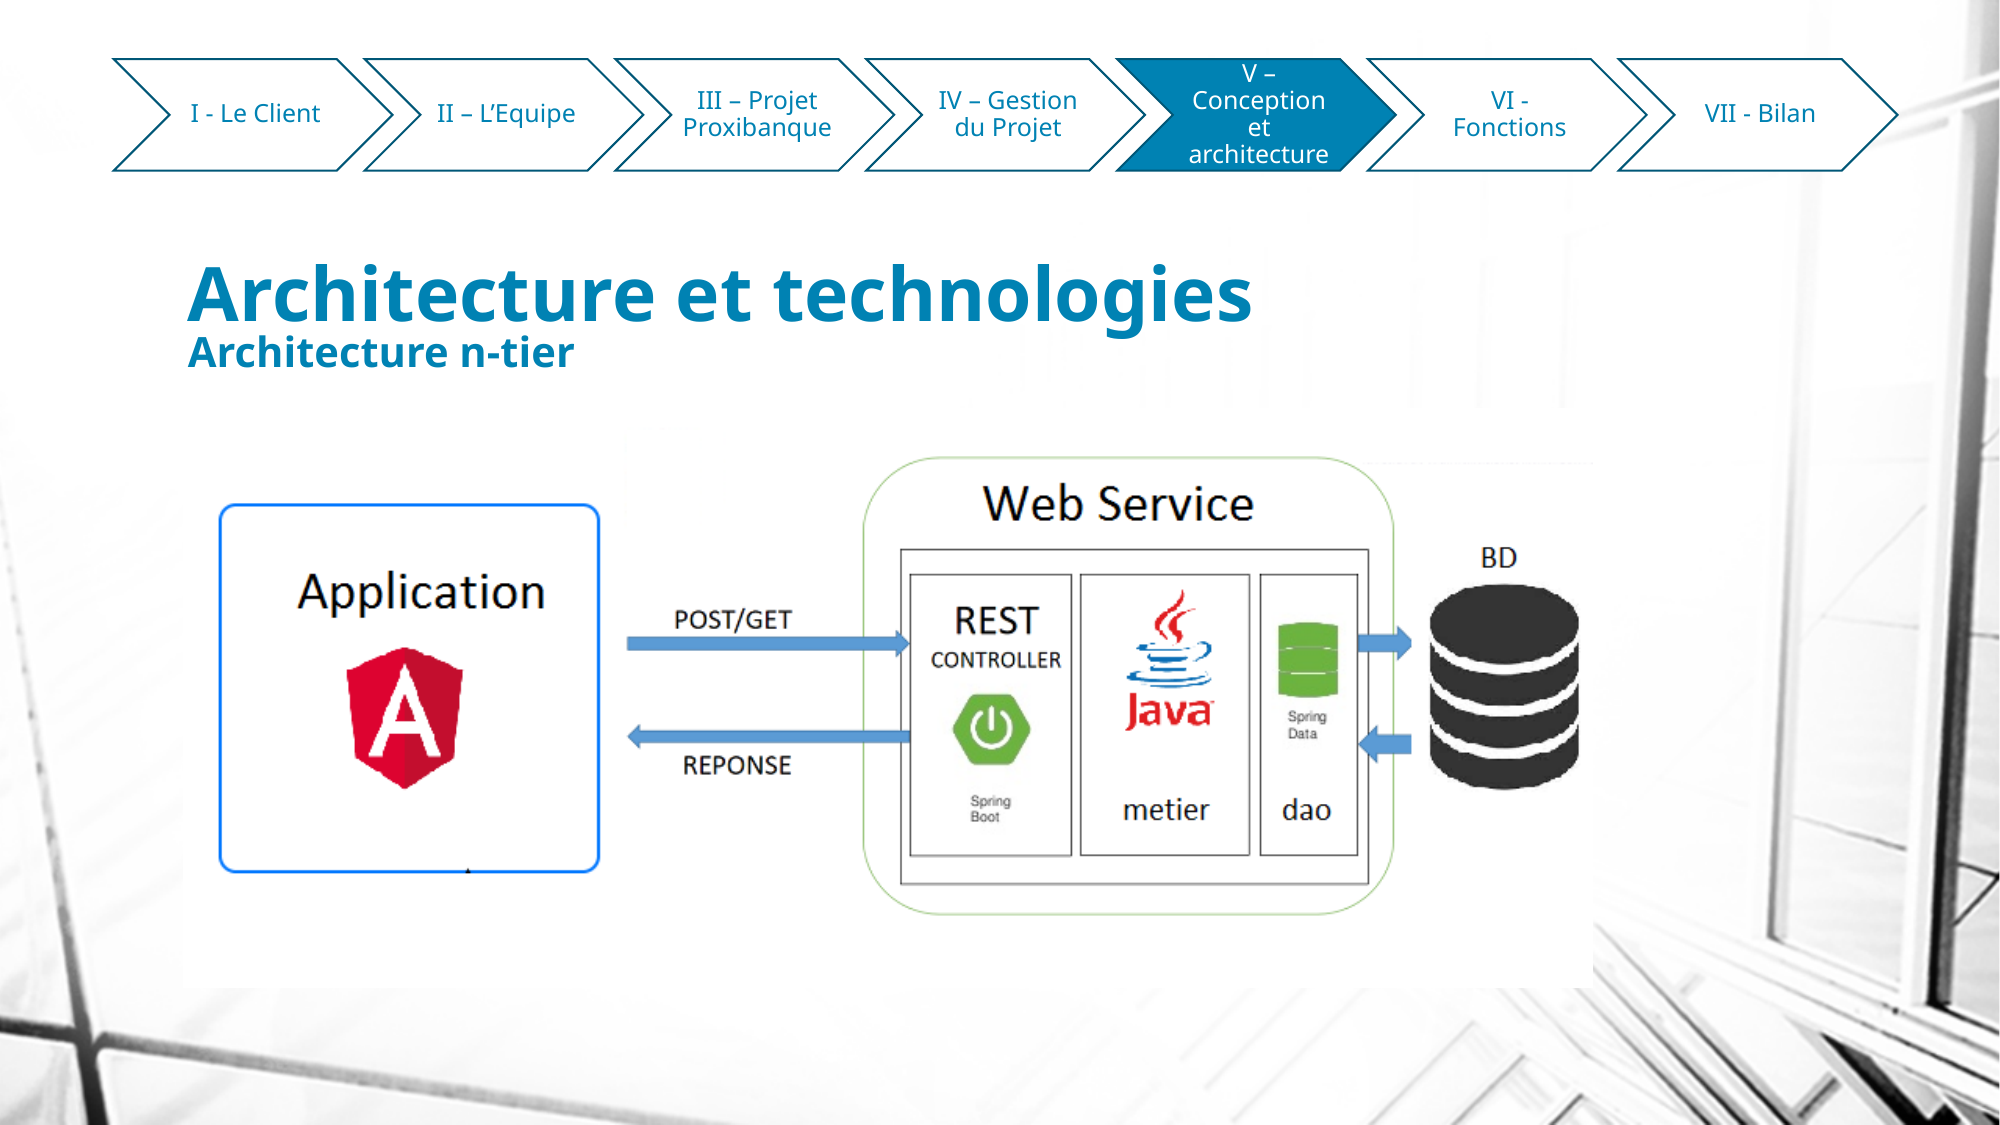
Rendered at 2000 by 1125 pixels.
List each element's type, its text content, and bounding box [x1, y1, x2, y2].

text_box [113, 2, 1898, 227]
picture [0, 0, 2000, 1125]
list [183, 408, 1593, 988]
title Architecture et technologies Architecture n-tier [172, 227, 1598, 384]
